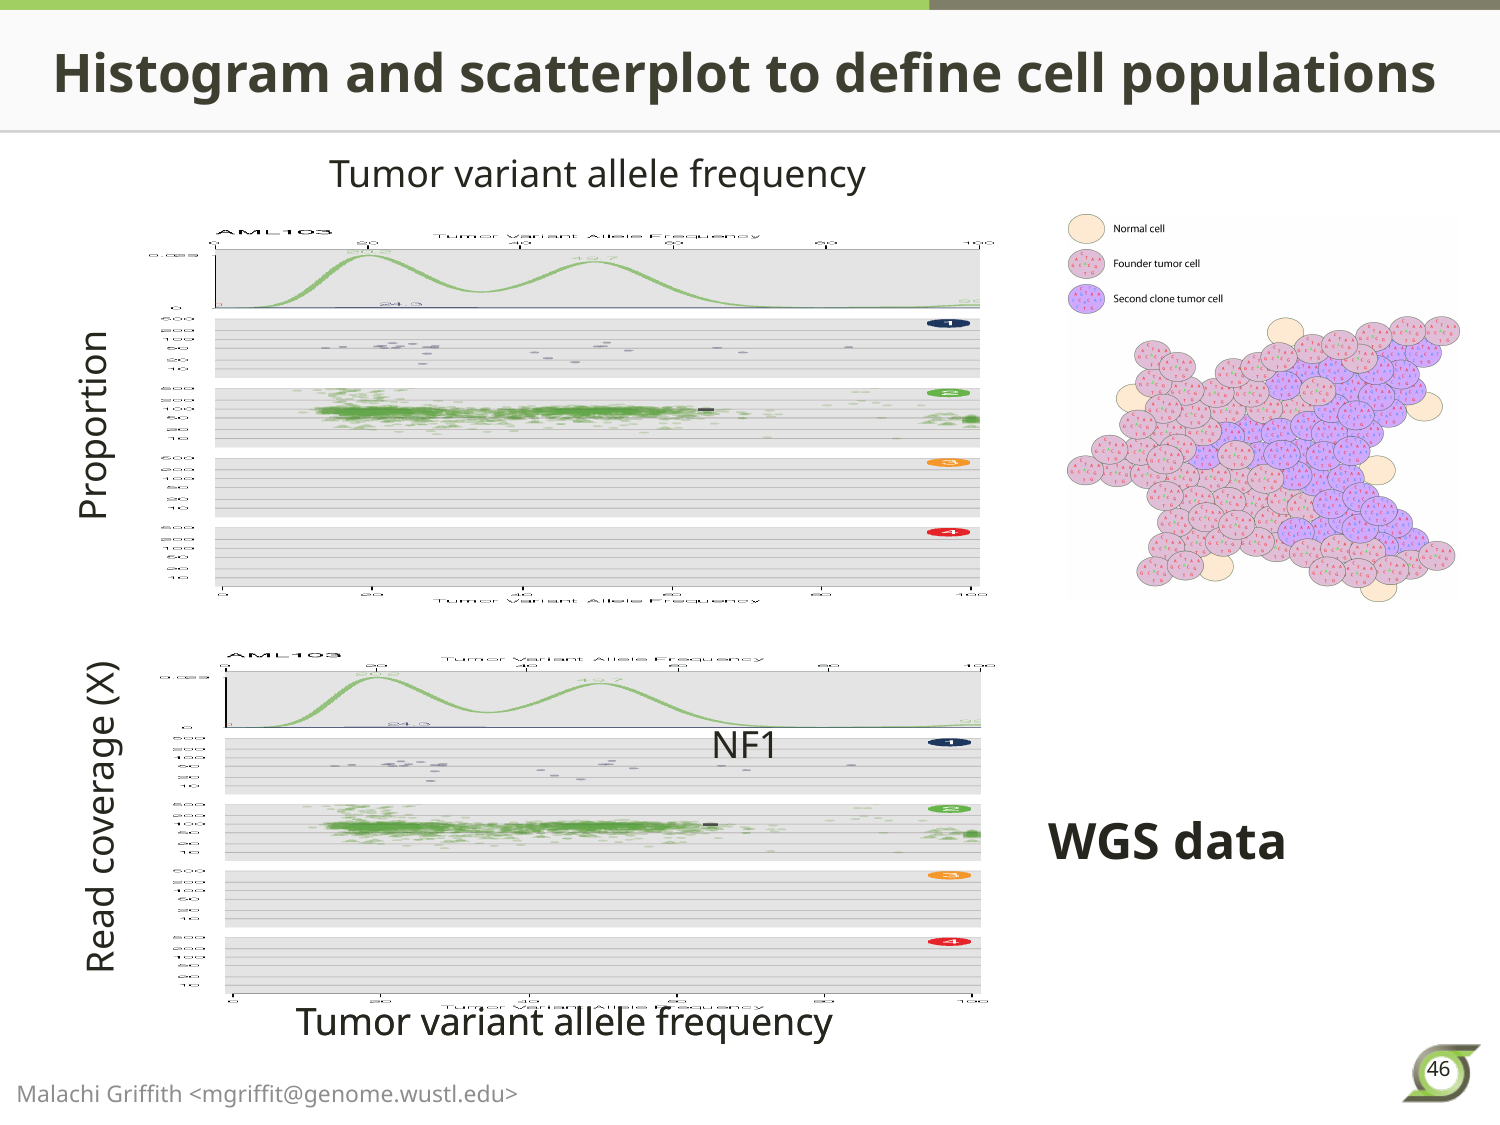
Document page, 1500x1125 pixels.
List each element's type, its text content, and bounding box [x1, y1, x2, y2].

picture [116, 638, 1033, 1018]
text_box Proportion [61, 315, 98, 537]
text_box Tumor variant allele frequency [314, 142, 882, 203]
text_box Read coverage (X) [68, 646, 111, 989]
footer Malachi Griffith <mgriffit@genome.wustl.edu> [1, 1063, 1334, 1124]
text_box Tumor variant allele frequency [280, 1025, 848, 1051]
picture [104, 213, 1033, 611]
picture [1067, 213, 1460, 602]
title Histogram and scatterplot to define cell populations [37, 24, 1476, 119]
text_box WGS data [1037, 801, 1445, 877]
